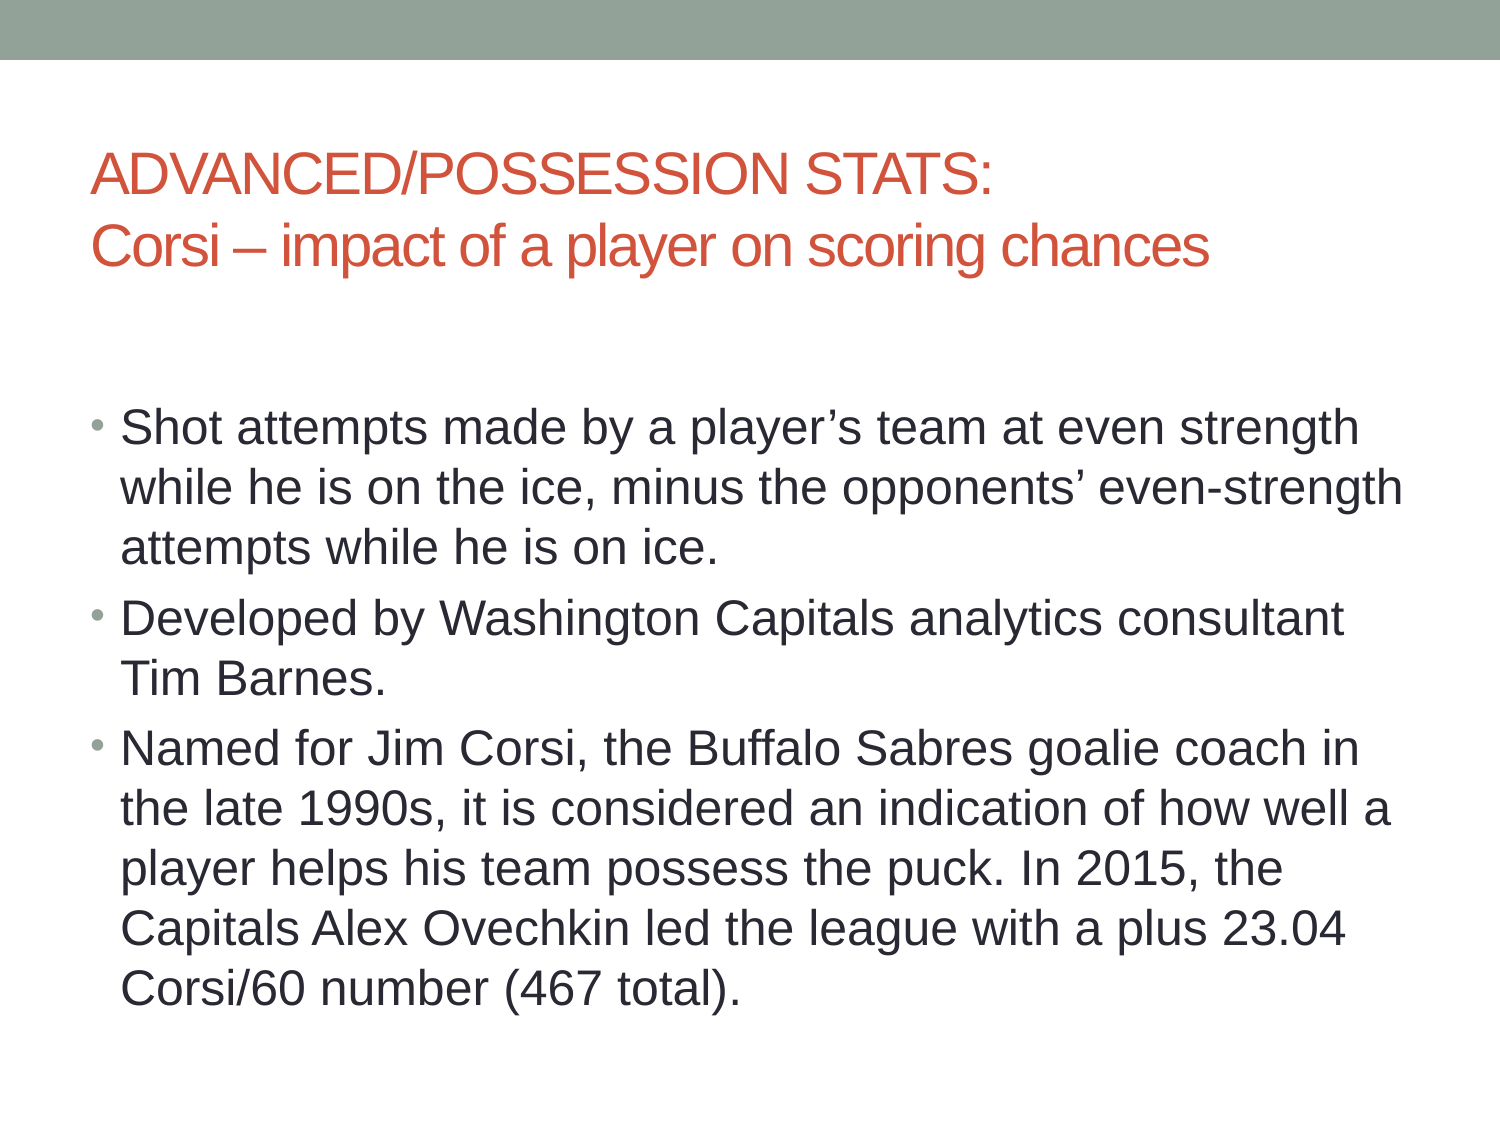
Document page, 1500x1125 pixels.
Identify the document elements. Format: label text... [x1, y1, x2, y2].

list Shot attempts made by a player’s team at even strength while he is on the ice, minus the opponents’ even-strength attempts while he is on ice. Developed by Washington Capitals analytics consultant Tim Barnes. Named for Jim Corsi, the Buffalo Sabres goalie coach in the late 1990s, it is considered an indication of how well a player helps his team possess the puck. In 2015, the Capitals Alex Ovechkin led the league with a plus 23.04 Corsi/60 number (467 total). [75, 387, 1425, 1088]
title ADVANCED/POSSESSION STATS: Corsi – impact of a player on scoring chances [75, 125, 1425, 288]
